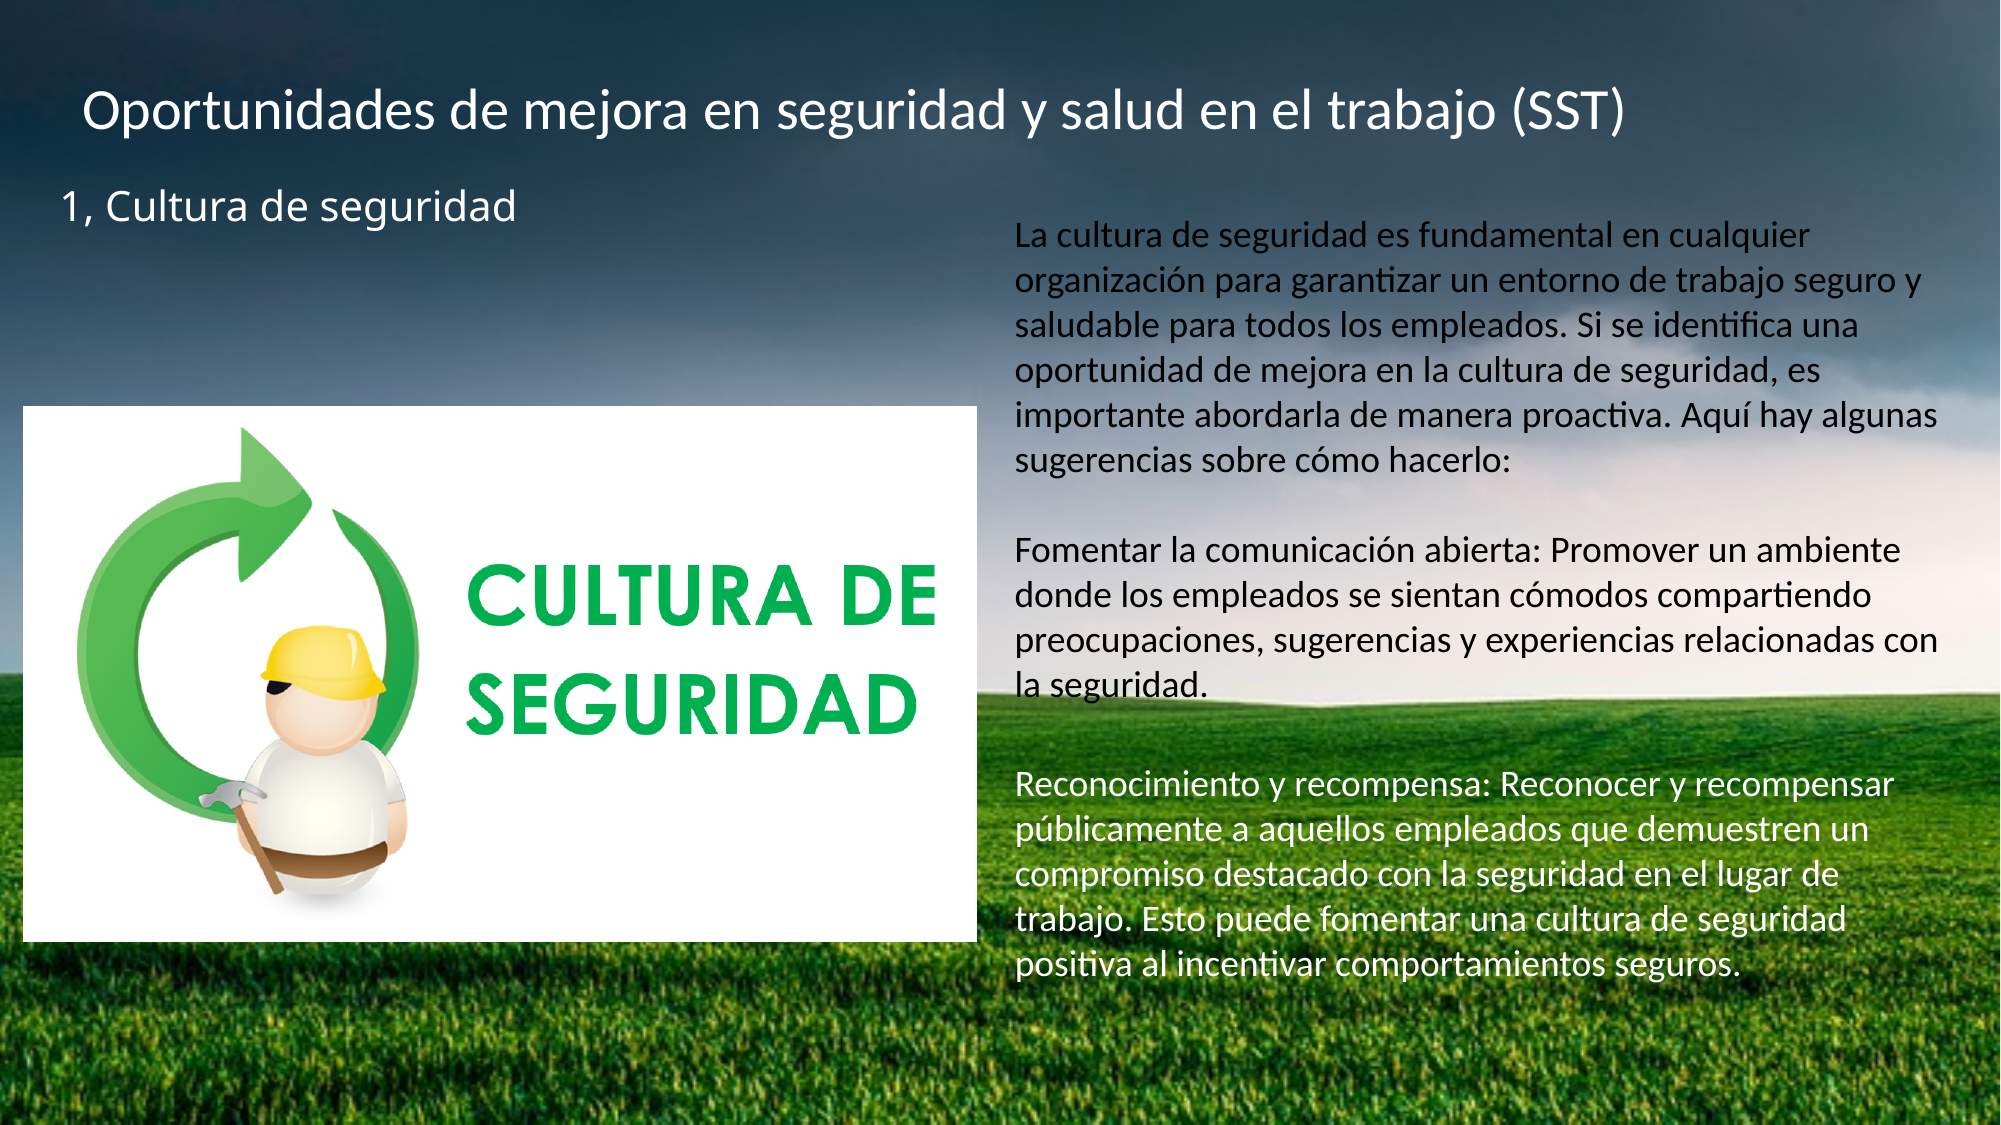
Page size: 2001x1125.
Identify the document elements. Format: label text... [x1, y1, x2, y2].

title Oportunidades de mejora en seguridad y salud en el trabajo (SST) [23, 64, 1687, 149]
text_box 1, Cultura de seguridad [44, 155, 805, 239]
picture [0, 0, 2001, 1125]
text_box La cultura de seguridad es fundamental en cualquier organización para garantizar un entorno de trabajo seguro y saludable para todos los empleados. Si se identifica una oportunidad de mejora en la cultura de seguridad, es importante abordarla de manera proactiva. Aquí hay algunas sugerencias sobre cómo hacerlo: Fomentar la comunicación abierta: Promover un ambiente donde los empleados se sientan cómodos compartiendo preocupaciones, sugerencias y experiencias relacionadas con la seguridad. [999, 202, 1977, 713]
text_box Reconocimiento y recompensa: Reconocer y recompensar públicamente a aquellos empleados que demuestren un compromiso destacado con la seguridad en el lugar de trabajo. Esto puede fomentar una cultura de seguridad positiva al incentivar comportamientos seguros. [999, 751, 1954, 991]
